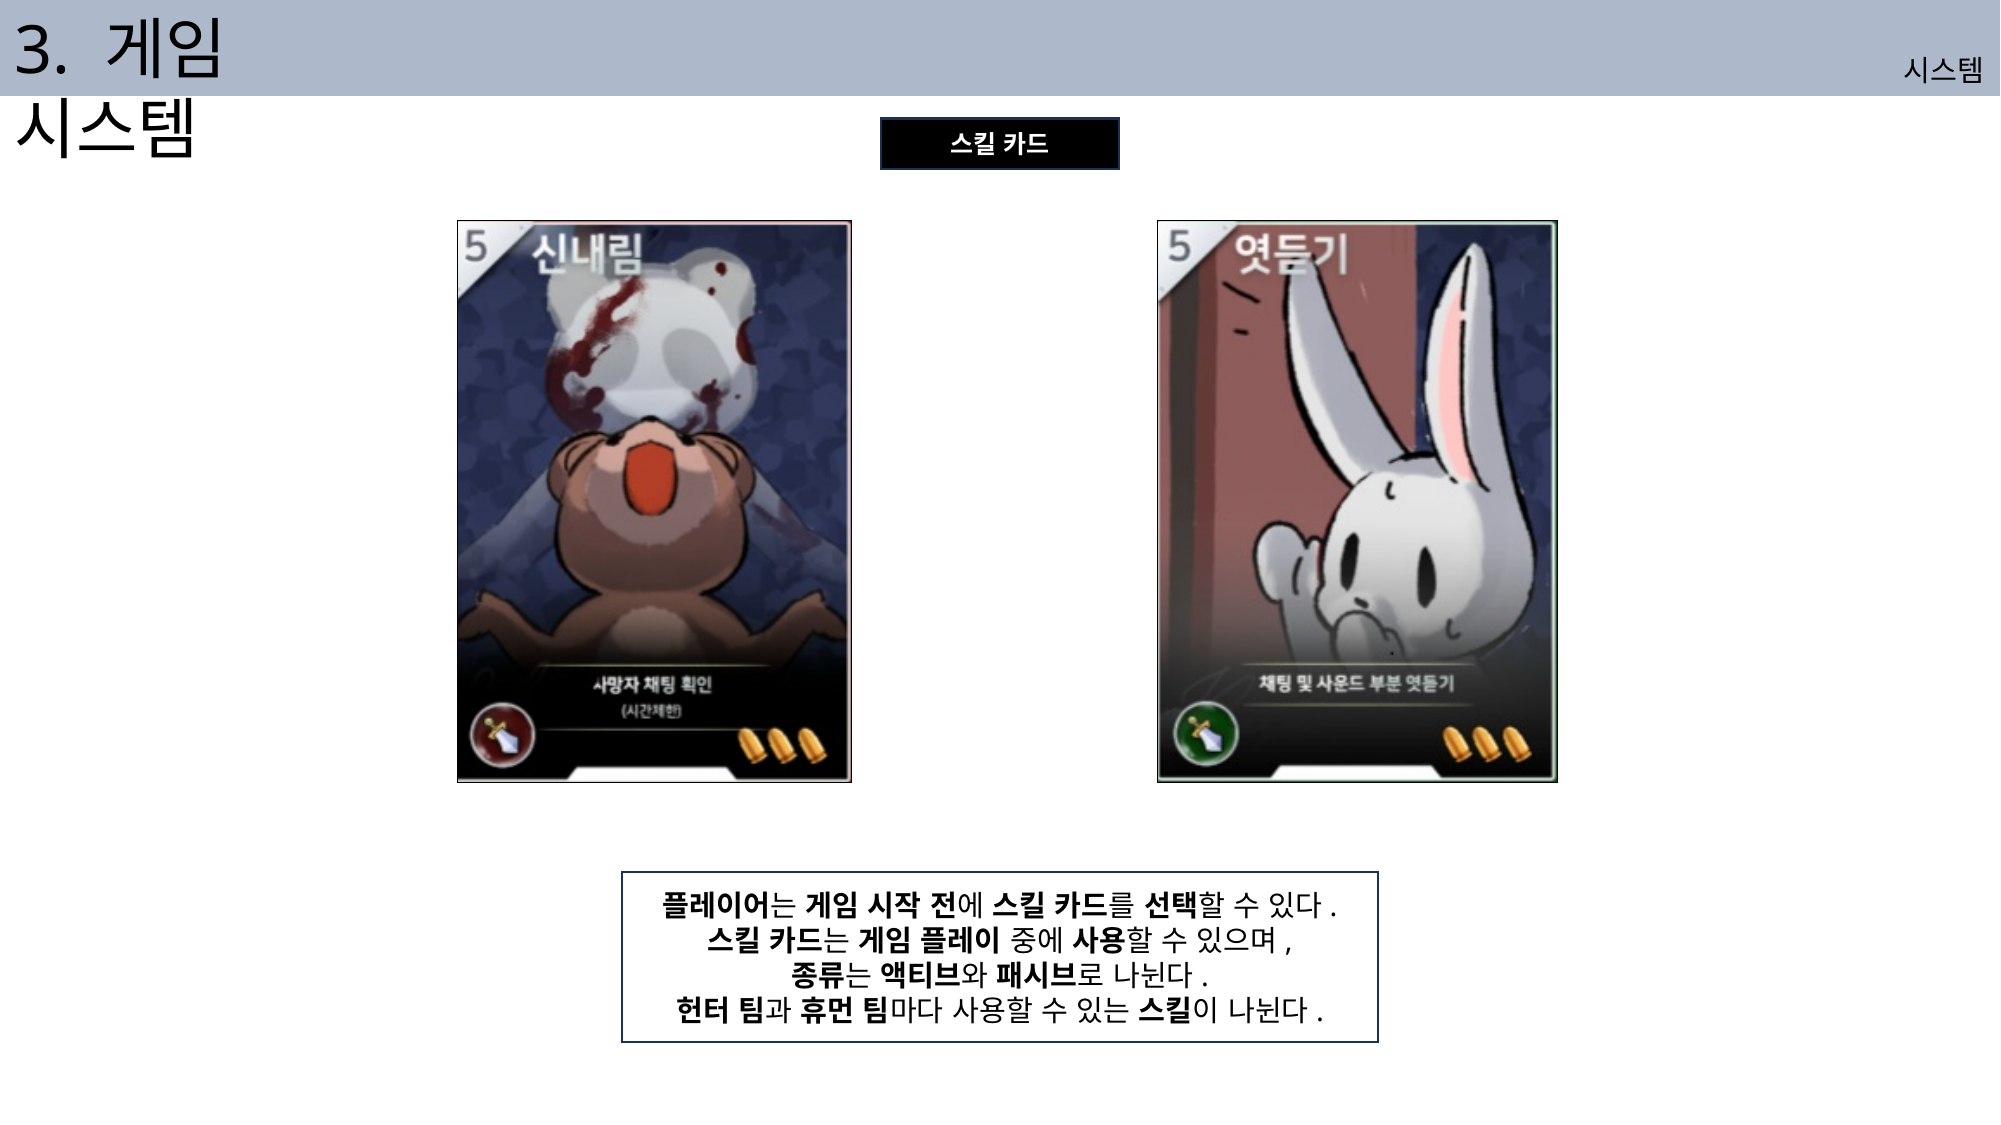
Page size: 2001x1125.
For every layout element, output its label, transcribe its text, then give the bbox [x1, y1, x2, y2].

text_box 플레이어는 게임 시작 전에 스킬 카드를 선택할 수 있다. 스킬 카드는 게임 플레이 중에 사용할 수 있으며, 종류는 액티브와 패시브로 나뉜다. 헌터 팀과 휴먼 팀마다 사용할 수 있는 스킬이 나뉜다. [621, 871, 1379, 1043]
picture [457, 220, 852, 783]
text_box 시스템 [1889, 45, 2000, 96]
text_box 스킬 카드 [880, 117, 1120, 170]
text_box 3. 게임 시스템 [0, 0, 429, 175]
picture [1157, 220, 1558, 783]
text_box [429, 0, 2000, 97]
